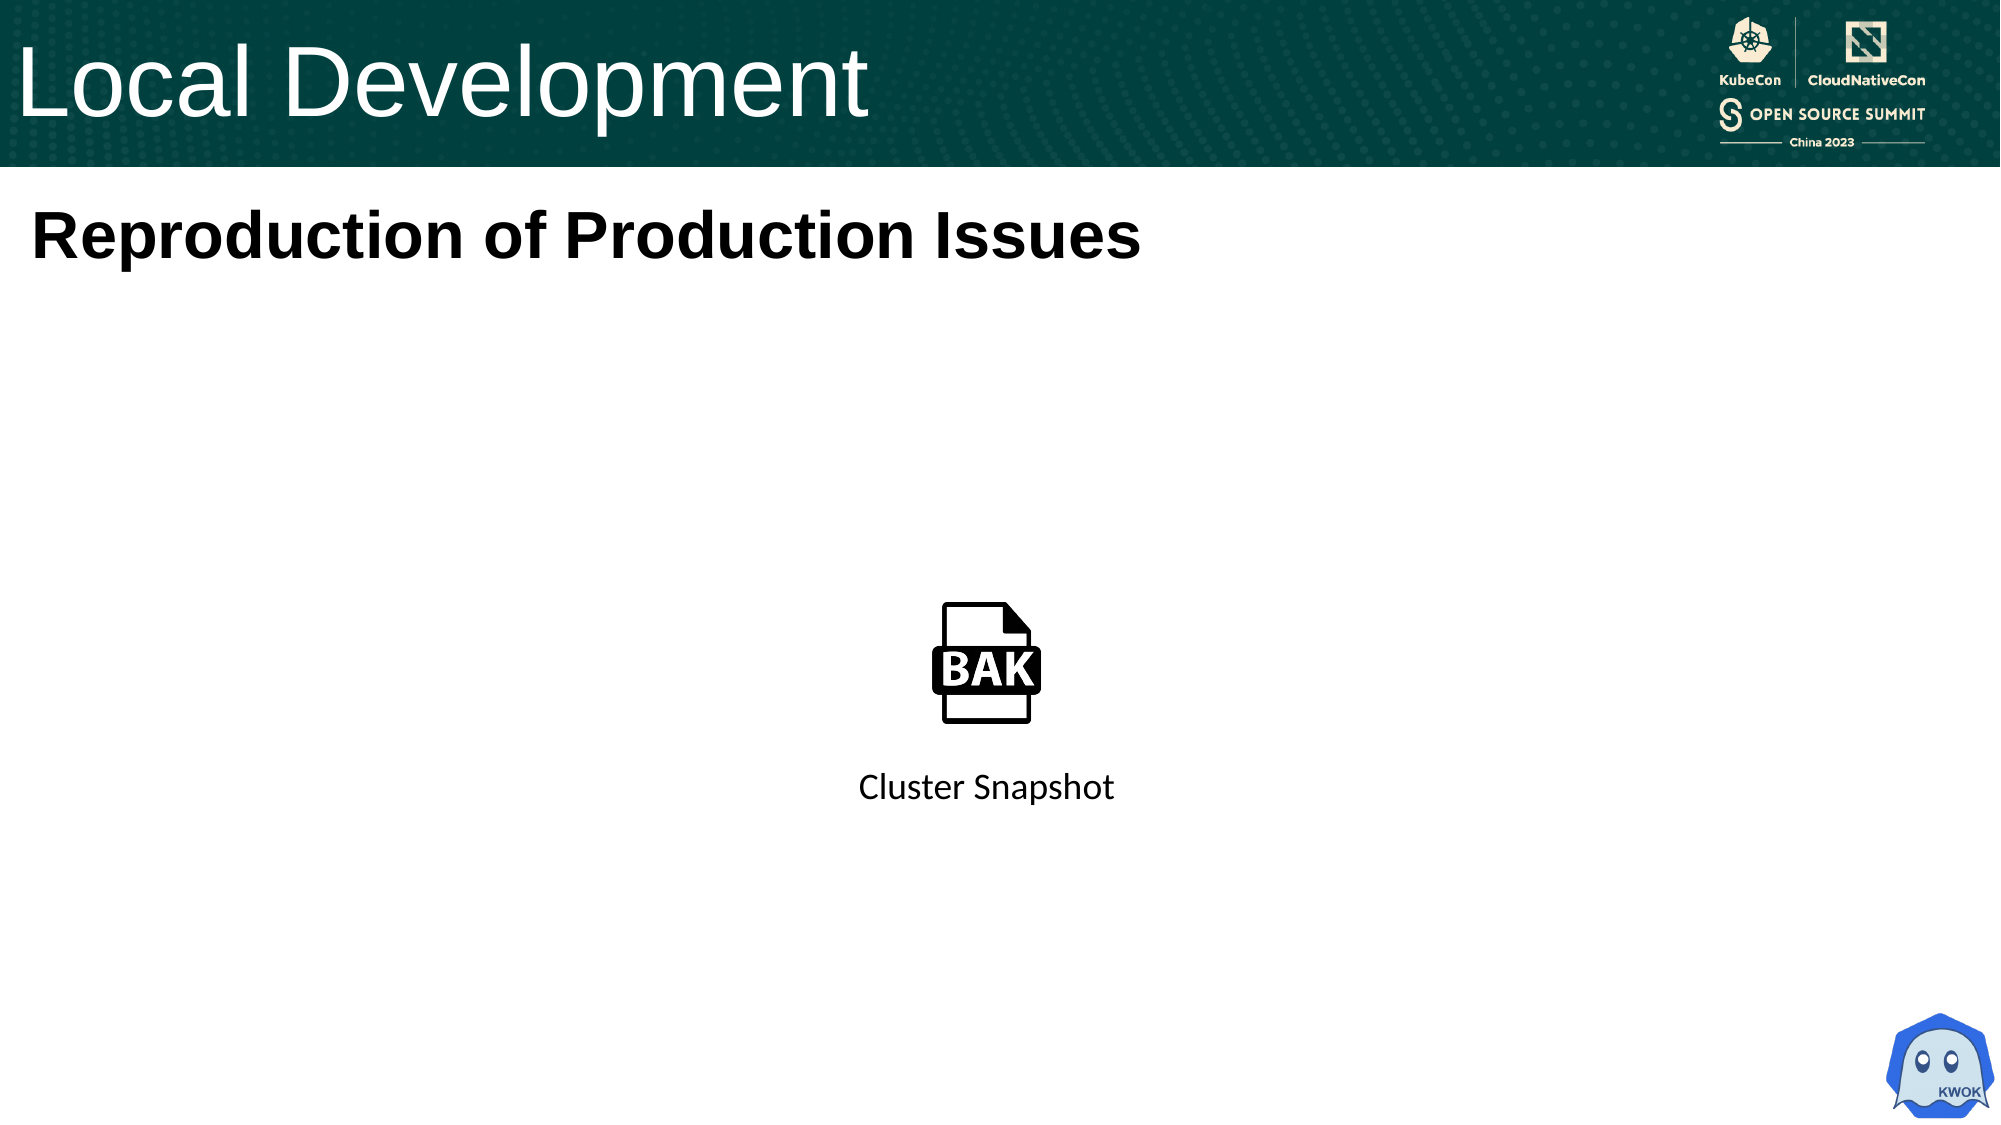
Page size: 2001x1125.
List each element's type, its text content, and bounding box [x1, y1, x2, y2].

text_box Reproduction of Production Issues [0, 195, 1723, 301]
picture [925, 602, 1048, 724]
picture [0, 0, 2000, 167]
text_box Cluster Snapshot [843, 754, 1131, 815]
title Local Development [0, 1, 1585, 167]
picture [1881, 1006, 2000, 1125]
